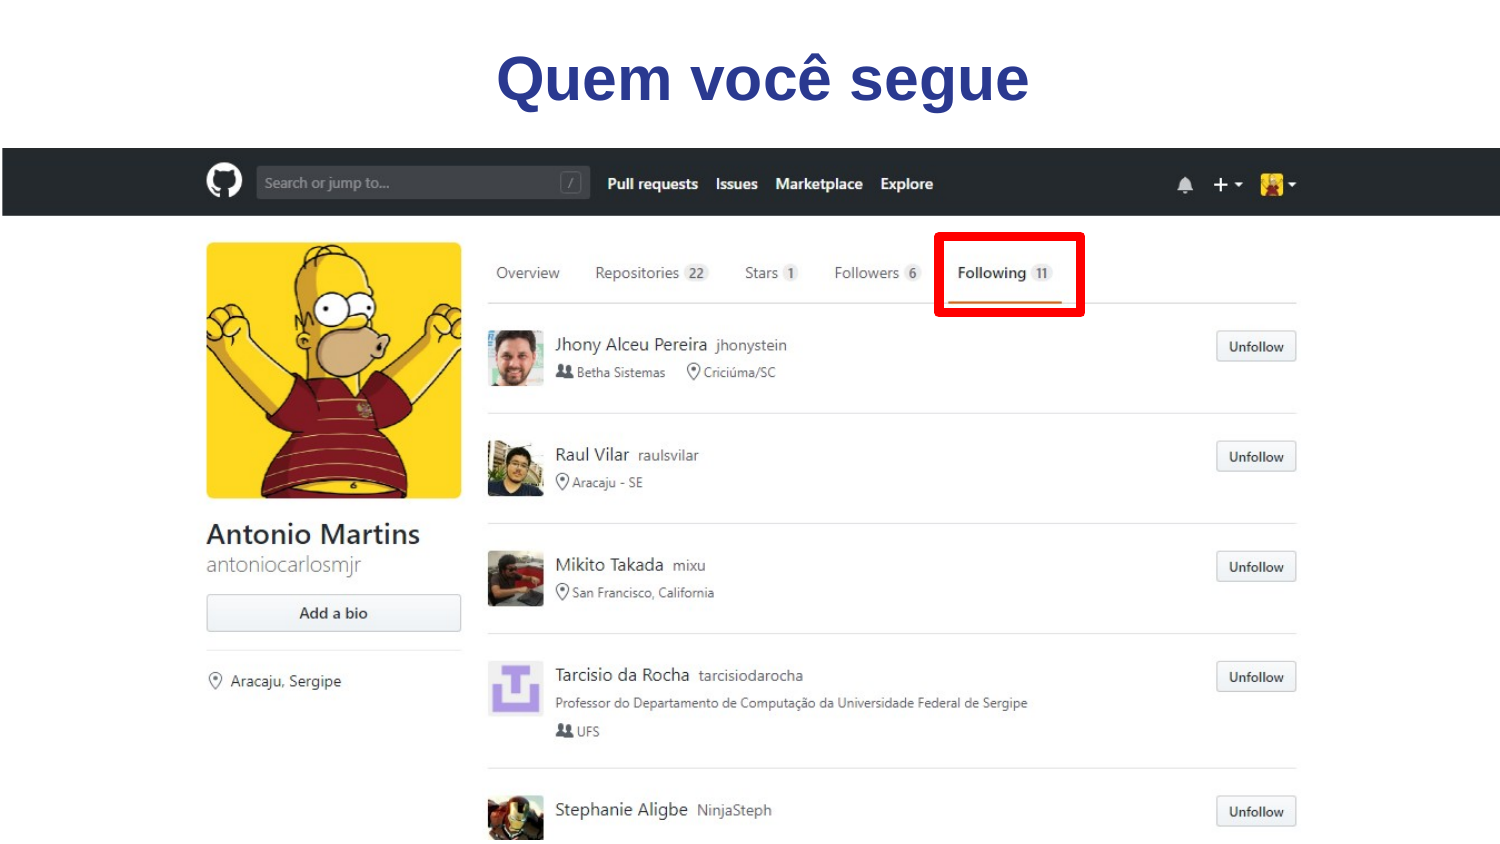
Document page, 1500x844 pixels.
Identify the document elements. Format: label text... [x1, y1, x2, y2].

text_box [2, 148, 1500, 841]
title Quem você segue [494, 36, 1034, 146]
